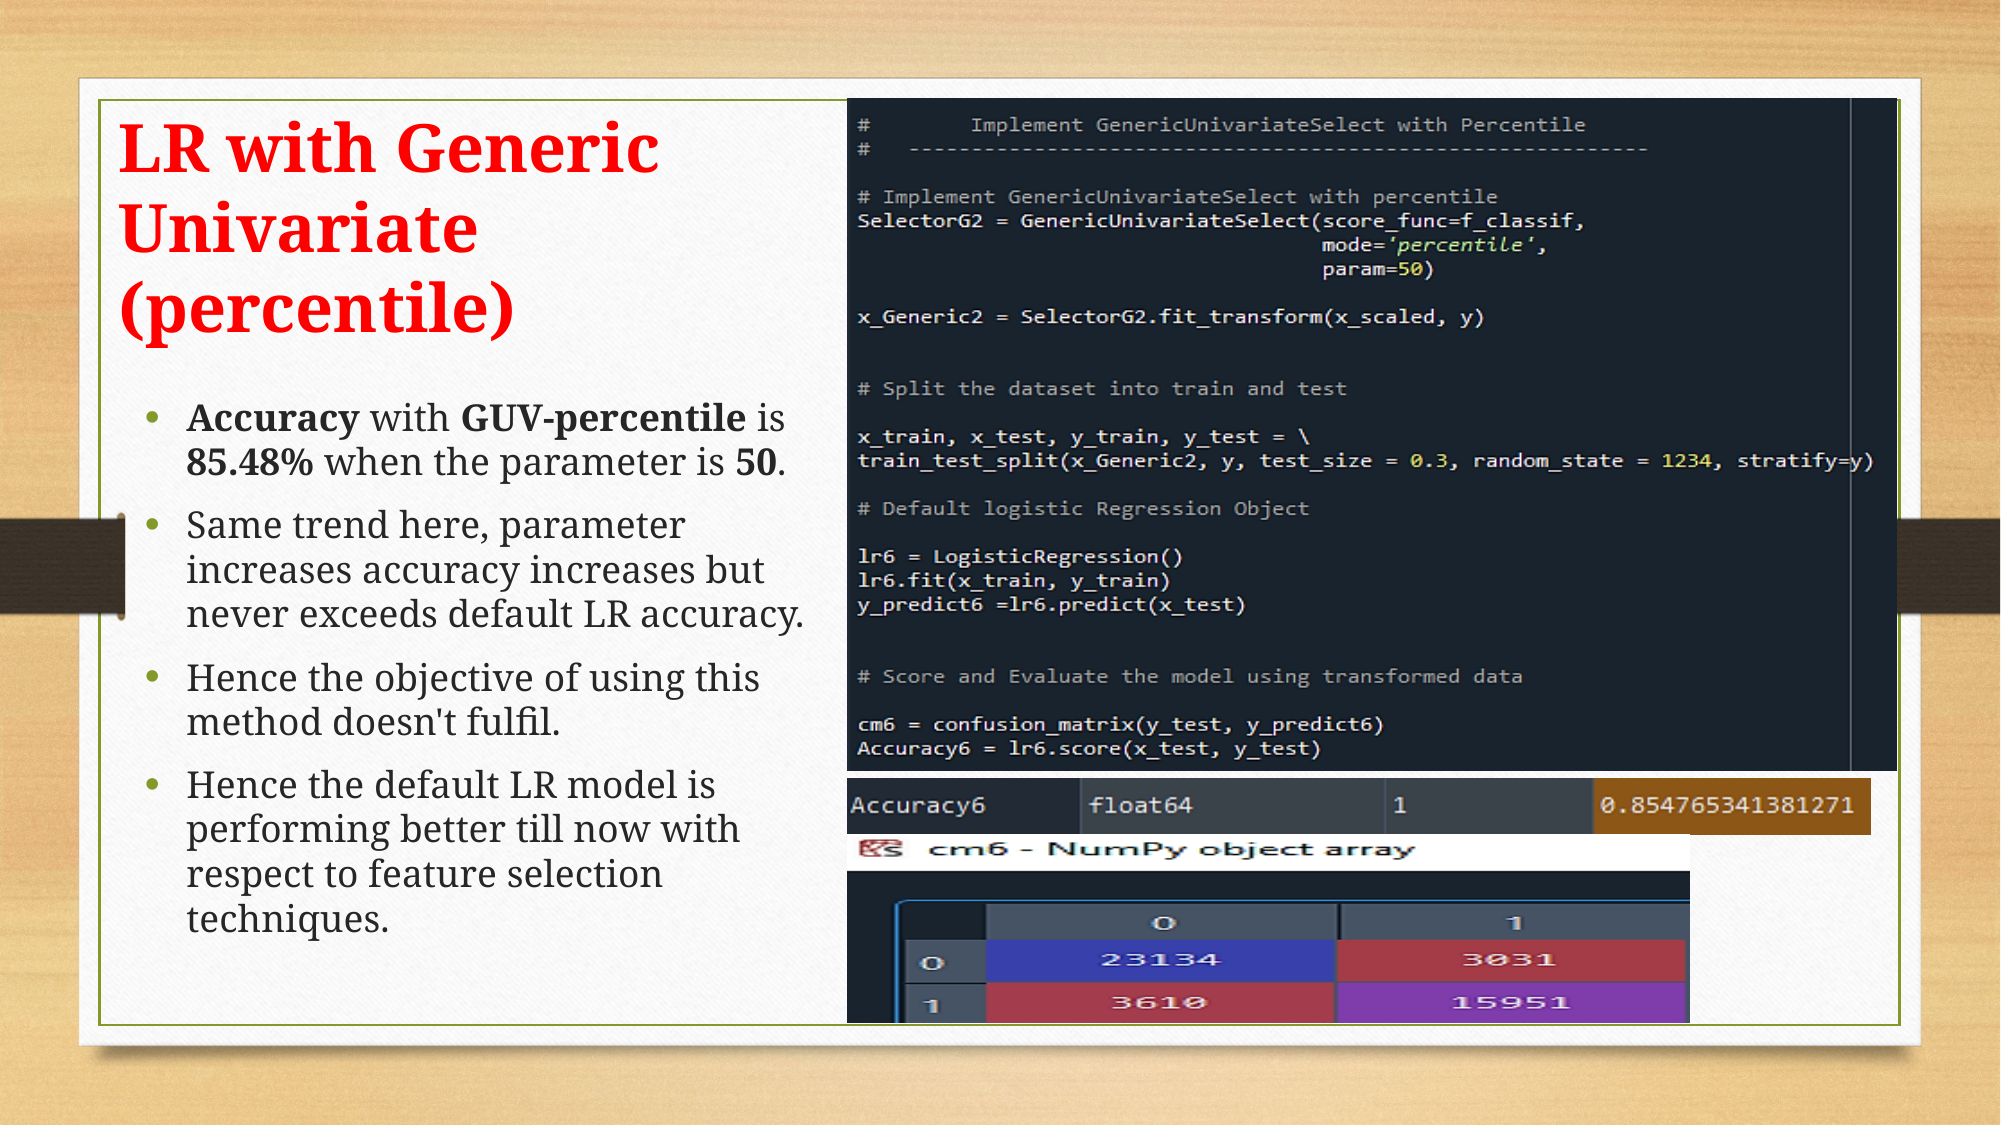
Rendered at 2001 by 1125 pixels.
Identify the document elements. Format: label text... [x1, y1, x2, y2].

title LR with Generic Univariate (percentile) [103, 98, 847, 355]
picture [0, 0, 2001, 1125]
list Accuracy with GUV-percentile is 85.48% when the parameter is 50. Same trend here, parameter increases accuracy increases but never exceeds default LR accuracy. Hence the objective of using this method doesn't fulfil. Hence the default LR model is performing better till now with respect to feature selection techniques. [129, 386, 848, 956]
